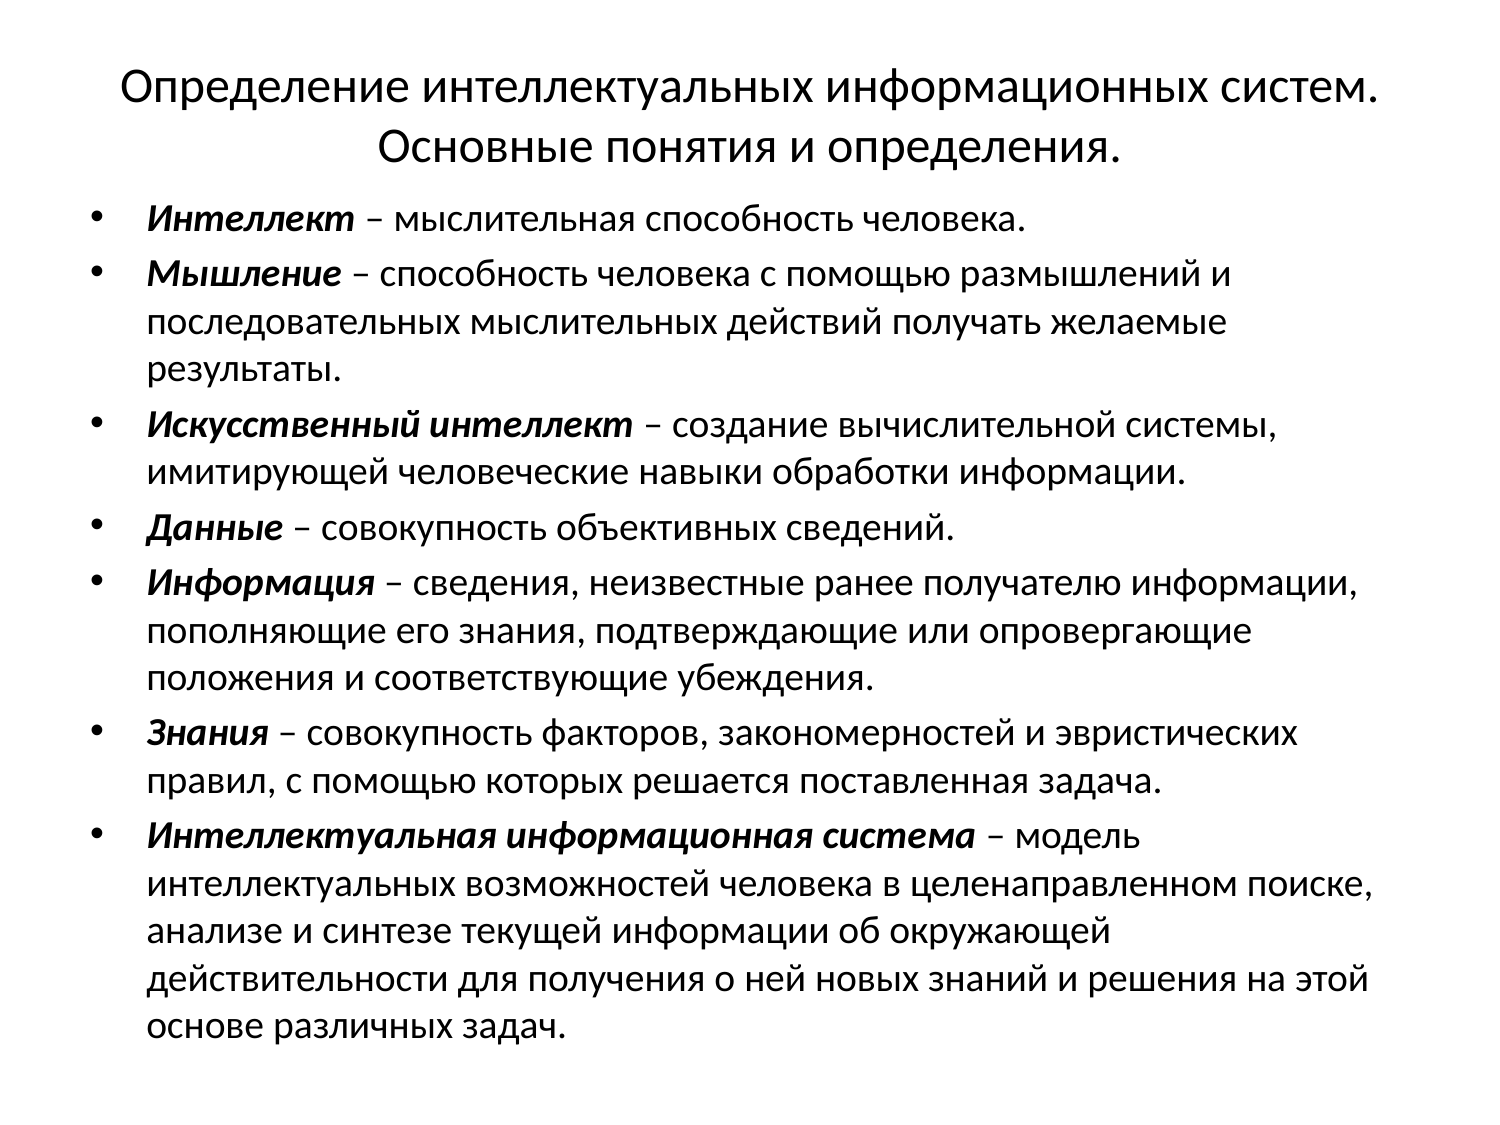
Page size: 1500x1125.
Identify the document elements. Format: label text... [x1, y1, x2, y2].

title Определение интеллектуальных информационных систем. Основные понятия и определения. [75, 19, 1425, 184]
list Интеллект – мыслительная способность человека. Мышление – способность человека с помощью размышлений и последовательных мыслительных действий получать желаемые результаты. Искусственный интеллект – создание вычислительной системы, имитирующей человеческие навыки обработки информации. Данные – совокупность объективных сведений. Информация – сведения, неизвестные ранее получателю информации, пополняющие его знания, подтверждающие или опровергающие положения и соответствующие убеждения. Знания – совокупность факторов, закономерностей и эвристических правил, с помощью которых решается поставленная задача. Интеллектуальная информационная система – модель интеллектуальных возможностей человека в целенаправленном поиске, анализе и синтезе текущей информации об окружающей действительности для получения о ней новых знаний и решения на этой основе различных задач. [75, 184, 1425, 1083]
